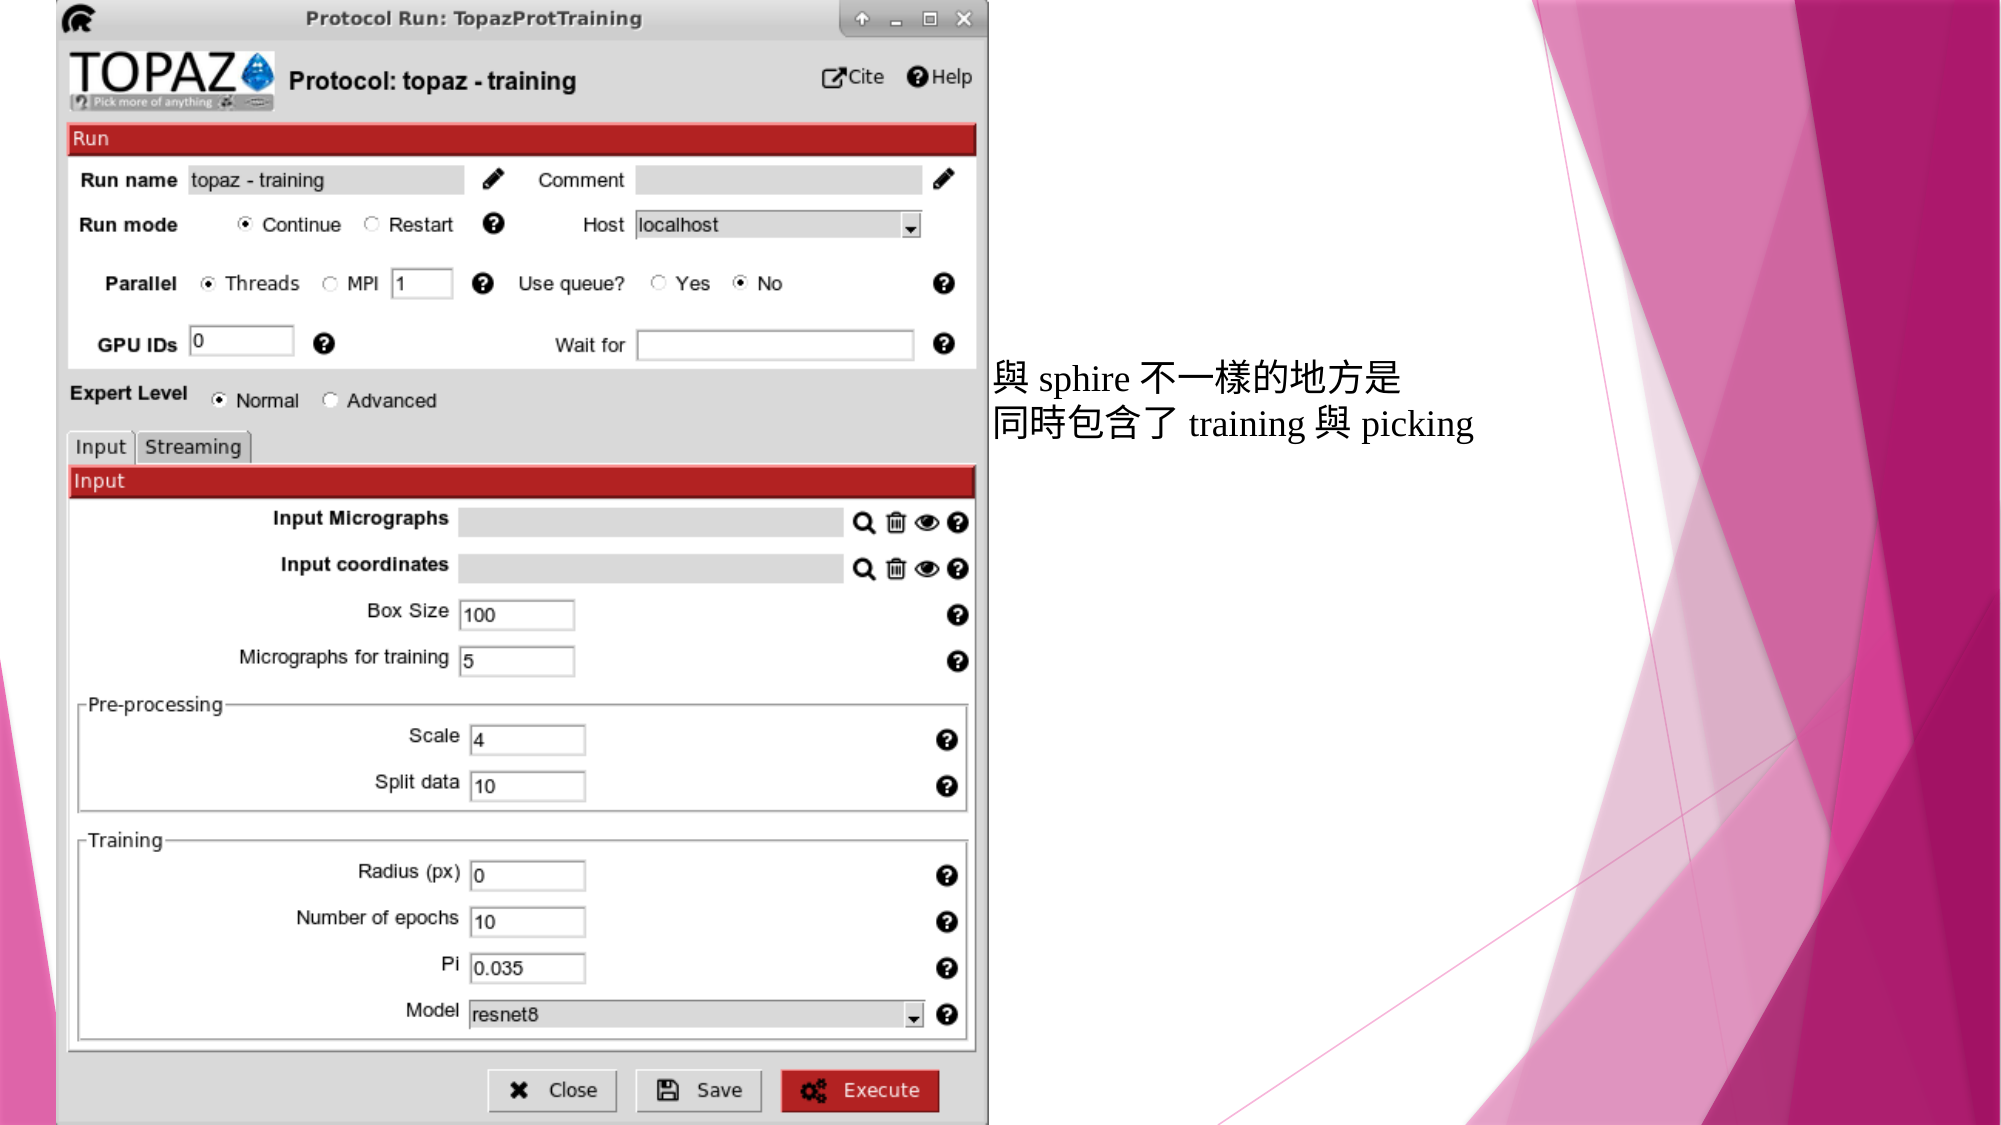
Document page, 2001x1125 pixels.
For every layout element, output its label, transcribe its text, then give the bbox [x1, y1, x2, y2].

picture [55, 0, 990, 1125]
text_box 與sphire不一樣的地方是 同時包含了training與picking [993, 346, 1489, 452]
